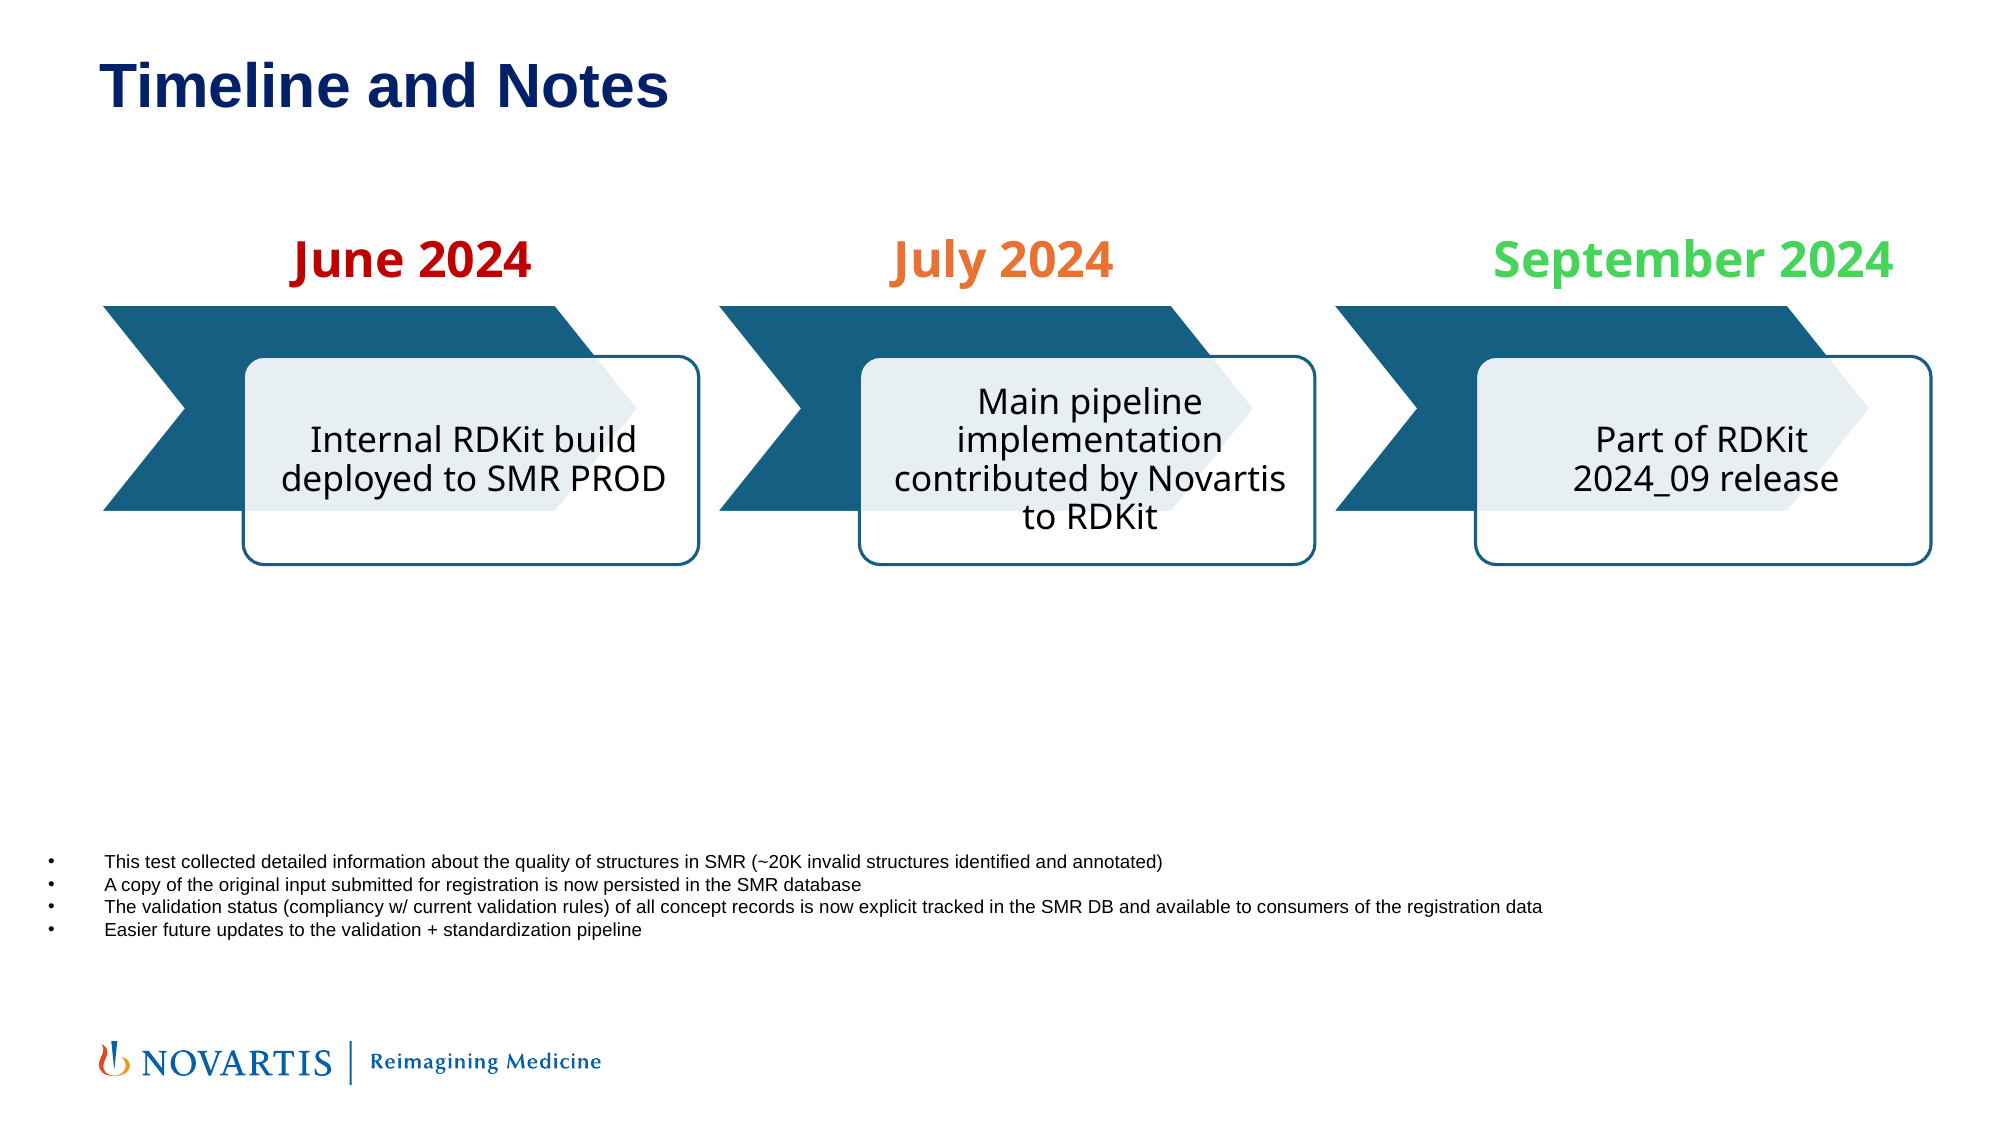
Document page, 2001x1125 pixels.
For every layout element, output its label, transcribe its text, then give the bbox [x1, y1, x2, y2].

text_box June 2024 July 2024 September 2024 [278, 220, 1909, 257]
title Timeline and Notes [99, 51, 1308, 226]
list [98, 257, 1932, 612]
list This test collected detailed information about the quality of structures in SMR (~20K invalid structures identified and annotated) A copy of the original input submitted for registration is now persisted in the SMR database The validation status (compliancy w/ current validation rules) of all concept records is now explicit tracked in the SMR DB and available to consumers of the registration data Easier future updates to the validation + standardization pipeline [48, 642, 1975, 963]
